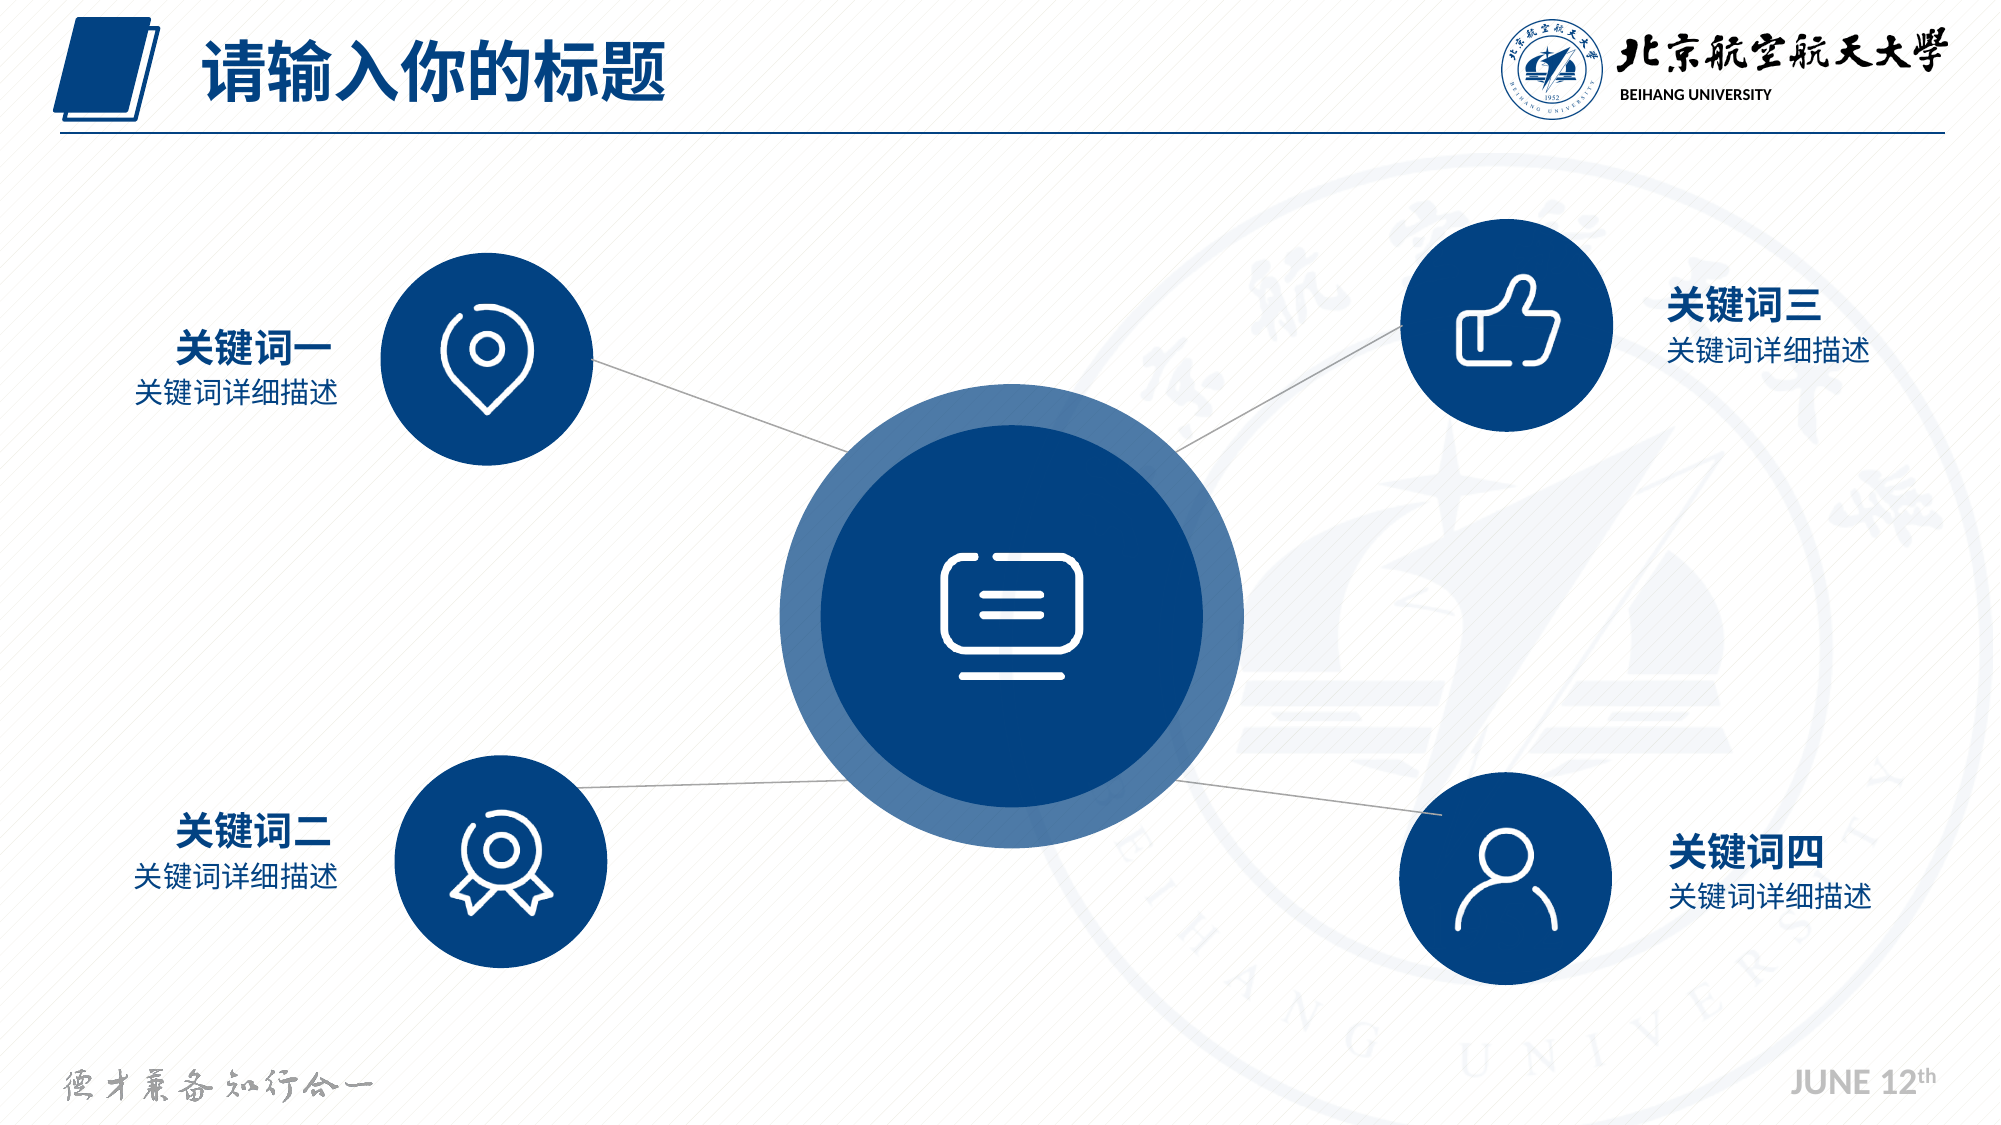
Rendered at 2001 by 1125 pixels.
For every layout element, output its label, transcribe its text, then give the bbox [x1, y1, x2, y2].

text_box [382, 254, 592, 464]
picture [930, 152, 1993, 1125]
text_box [1501, 18, 1956, 120]
picture [437, 797, 565, 926]
text_box 关键词一 [160, 320, 359, 371]
text_box 关键词二 [160, 804, 358, 854]
text_box 关键词详细描述 [119, 371, 359, 429]
picture [46, 1056, 395, 1113]
text_box [394, 755, 608, 969]
text_box 请输入你的标题 [184, 31, 1012, 132]
text_box [777, 382, 994, 850]
text_box [820, 426, 994, 807]
text_box 关键词详细描述 [118, 854, 358, 912]
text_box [54, 18, 159, 120]
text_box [590, 358, 848, 453]
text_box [574, 780, 848, 789]
